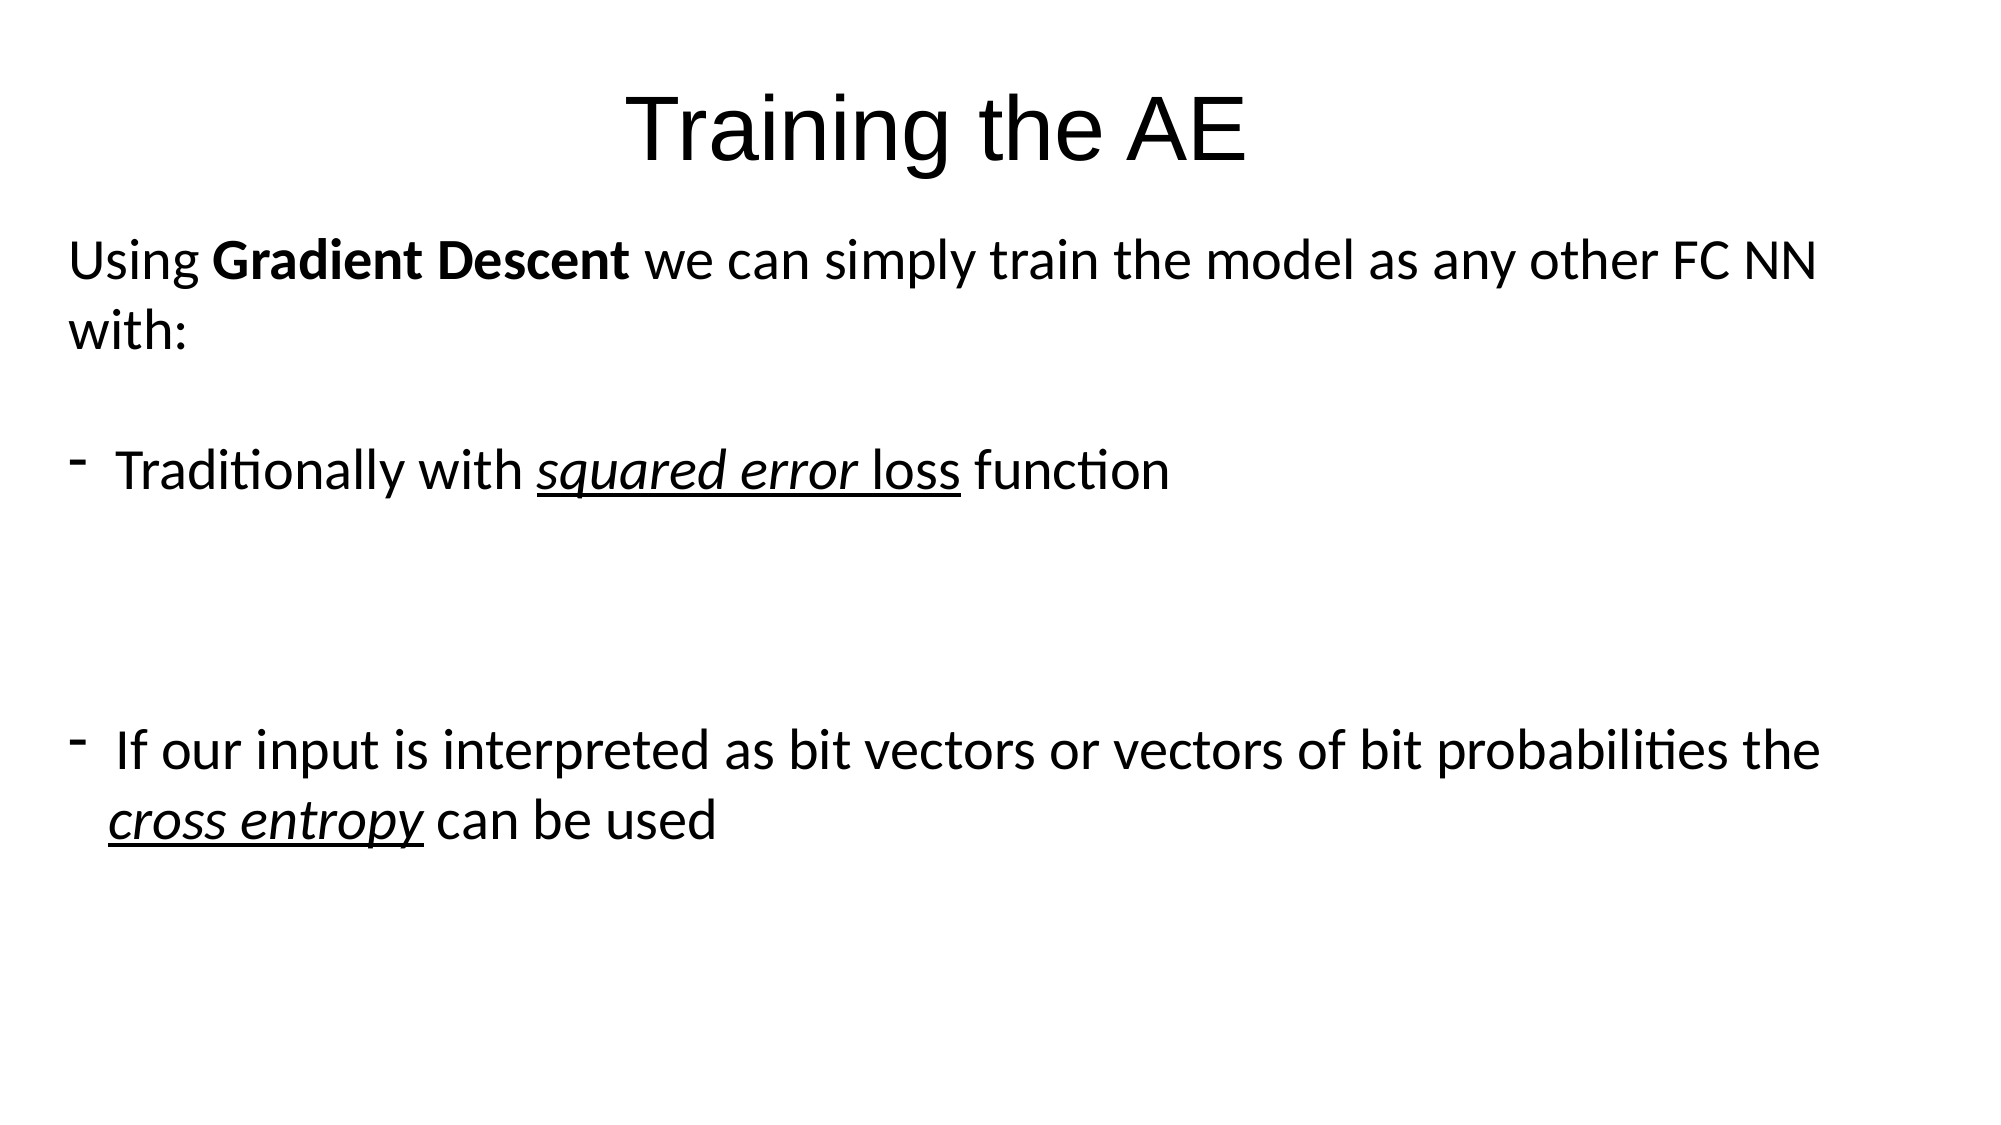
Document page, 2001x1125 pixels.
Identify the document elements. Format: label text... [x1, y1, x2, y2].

title Training the AE [137, 59, 1863, 203]
